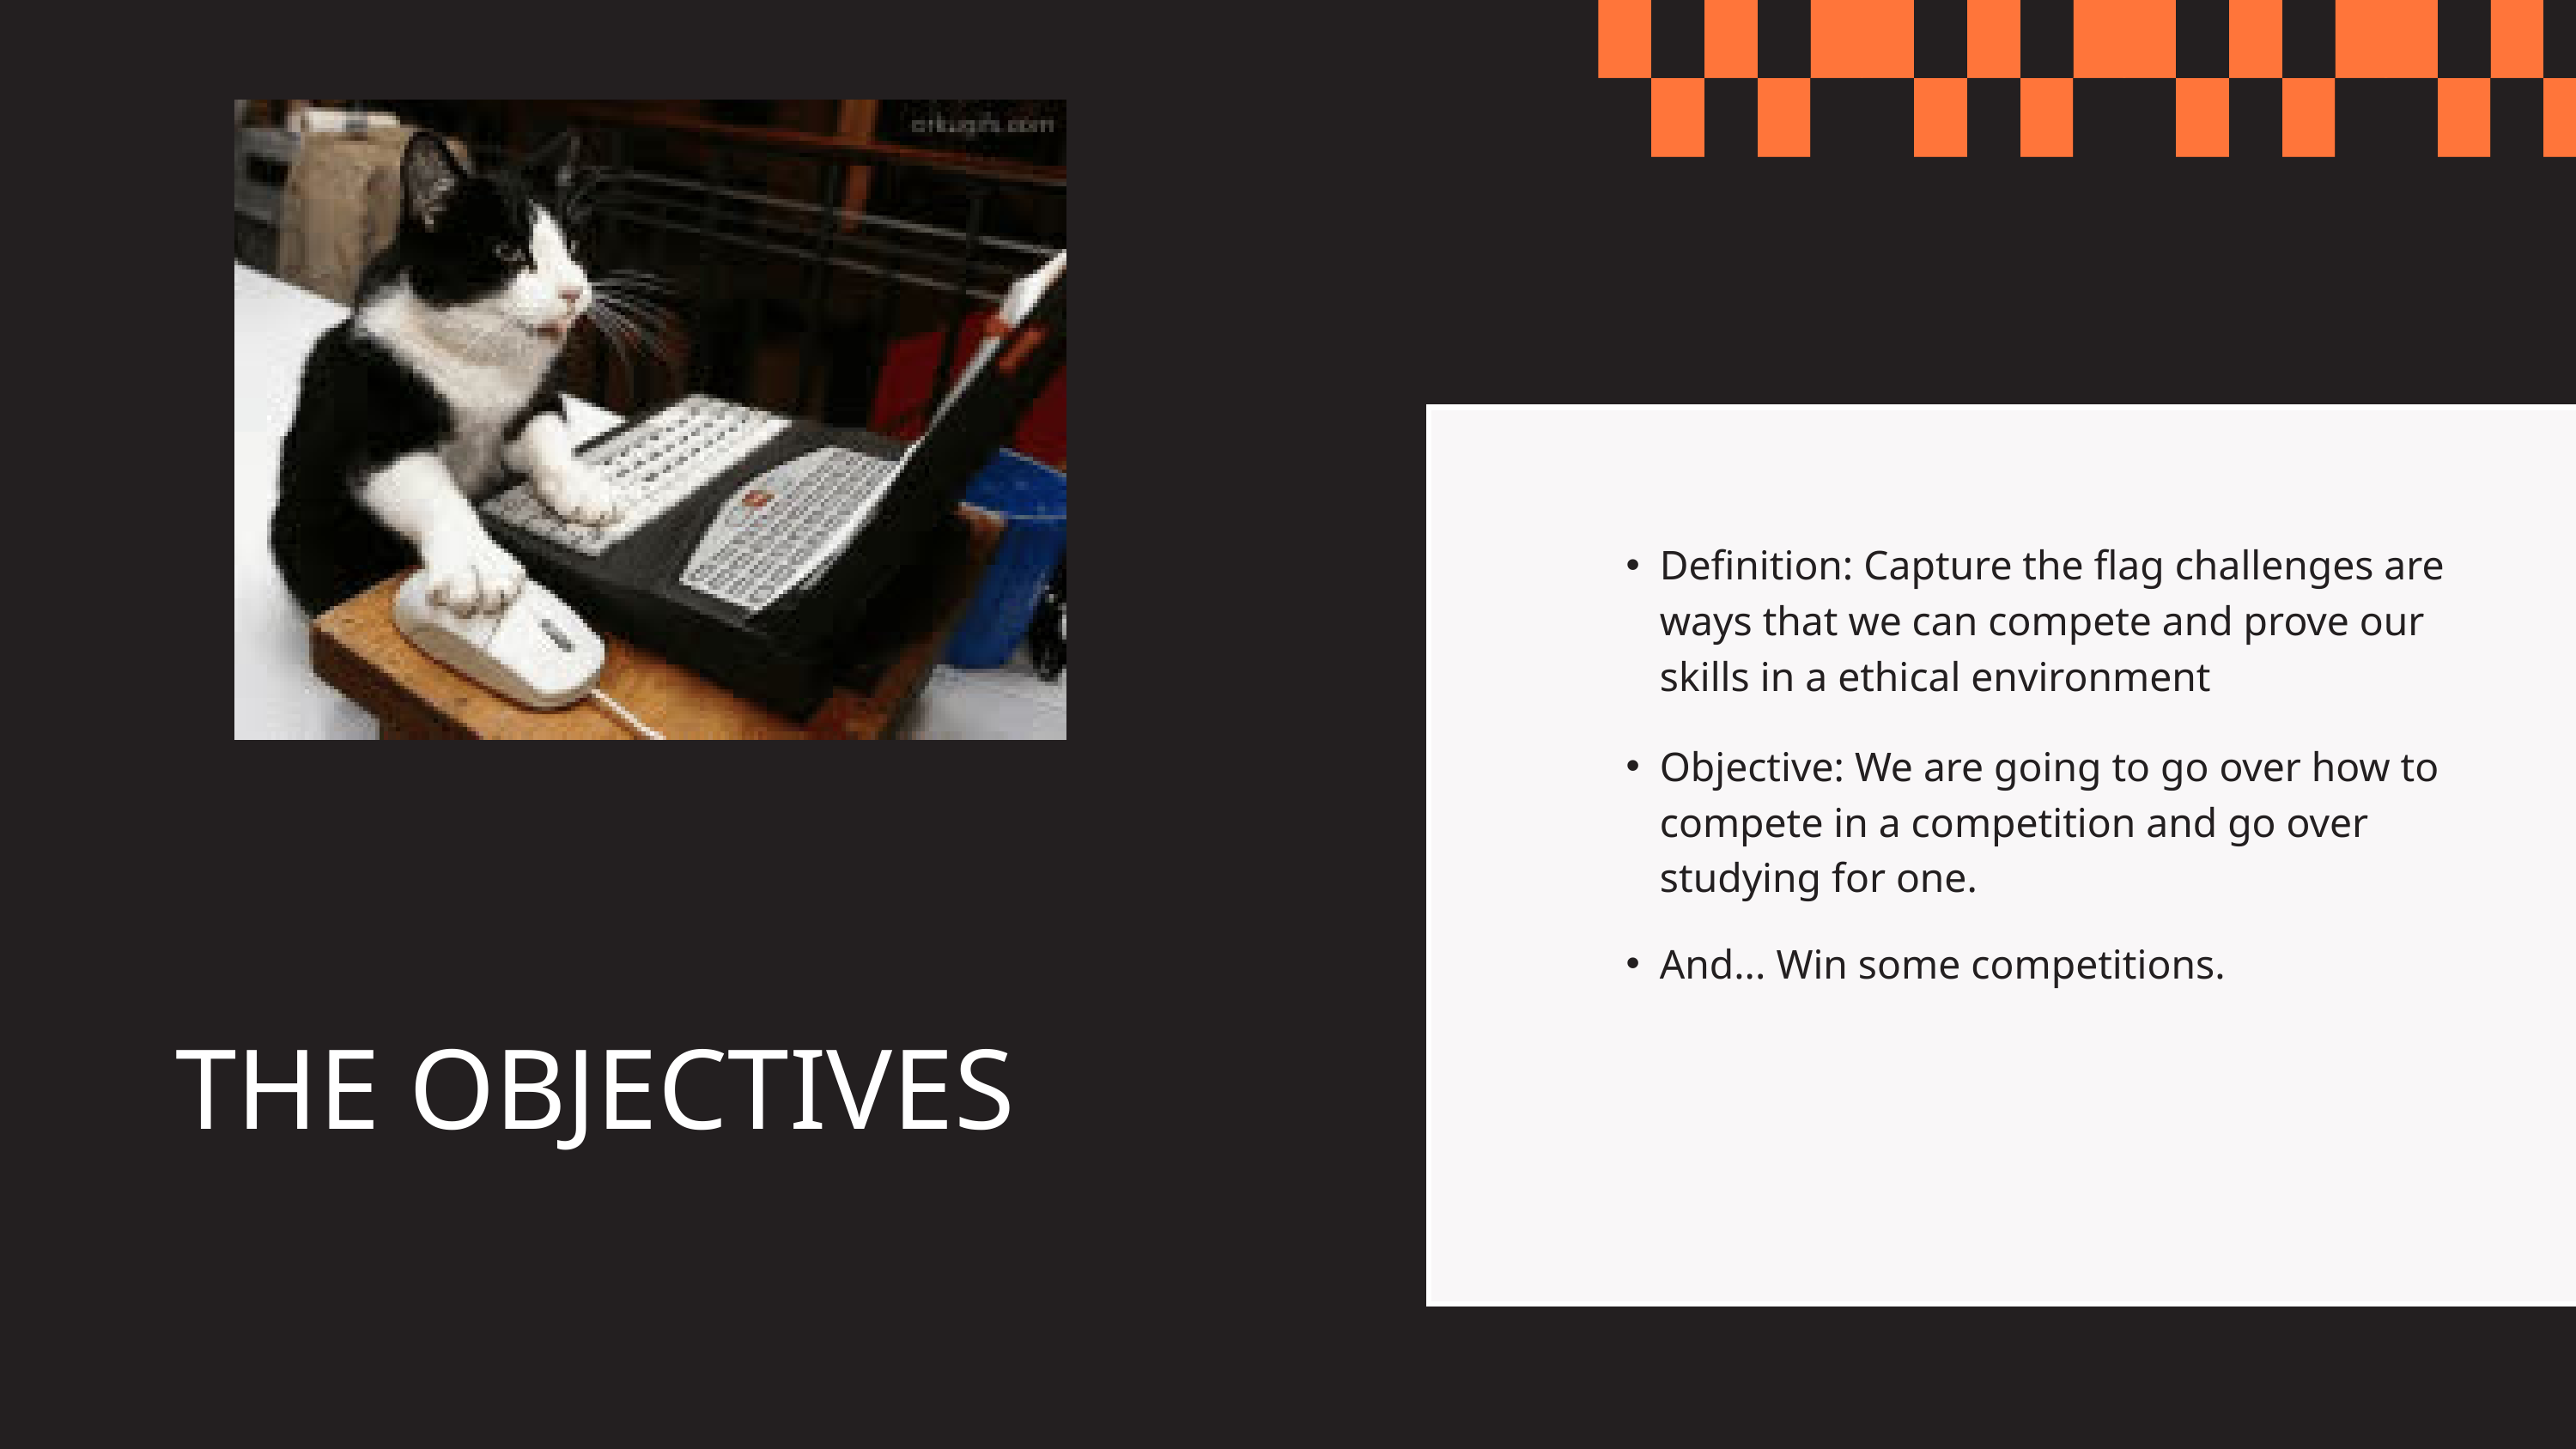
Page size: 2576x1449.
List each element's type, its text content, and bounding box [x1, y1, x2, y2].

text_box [1428, 407, 2576, 1304]
text_box [2388, 0, 2576, 157]
text_box [2123, 0, 2388, 158]
text_box [1598, 0, 1863, 158]
text_box THE OBJECTIVES [175, 1007, 1340, 1152]
text_box [1863, 0, 2126, 157]
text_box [233, 99, 1067, 741]
